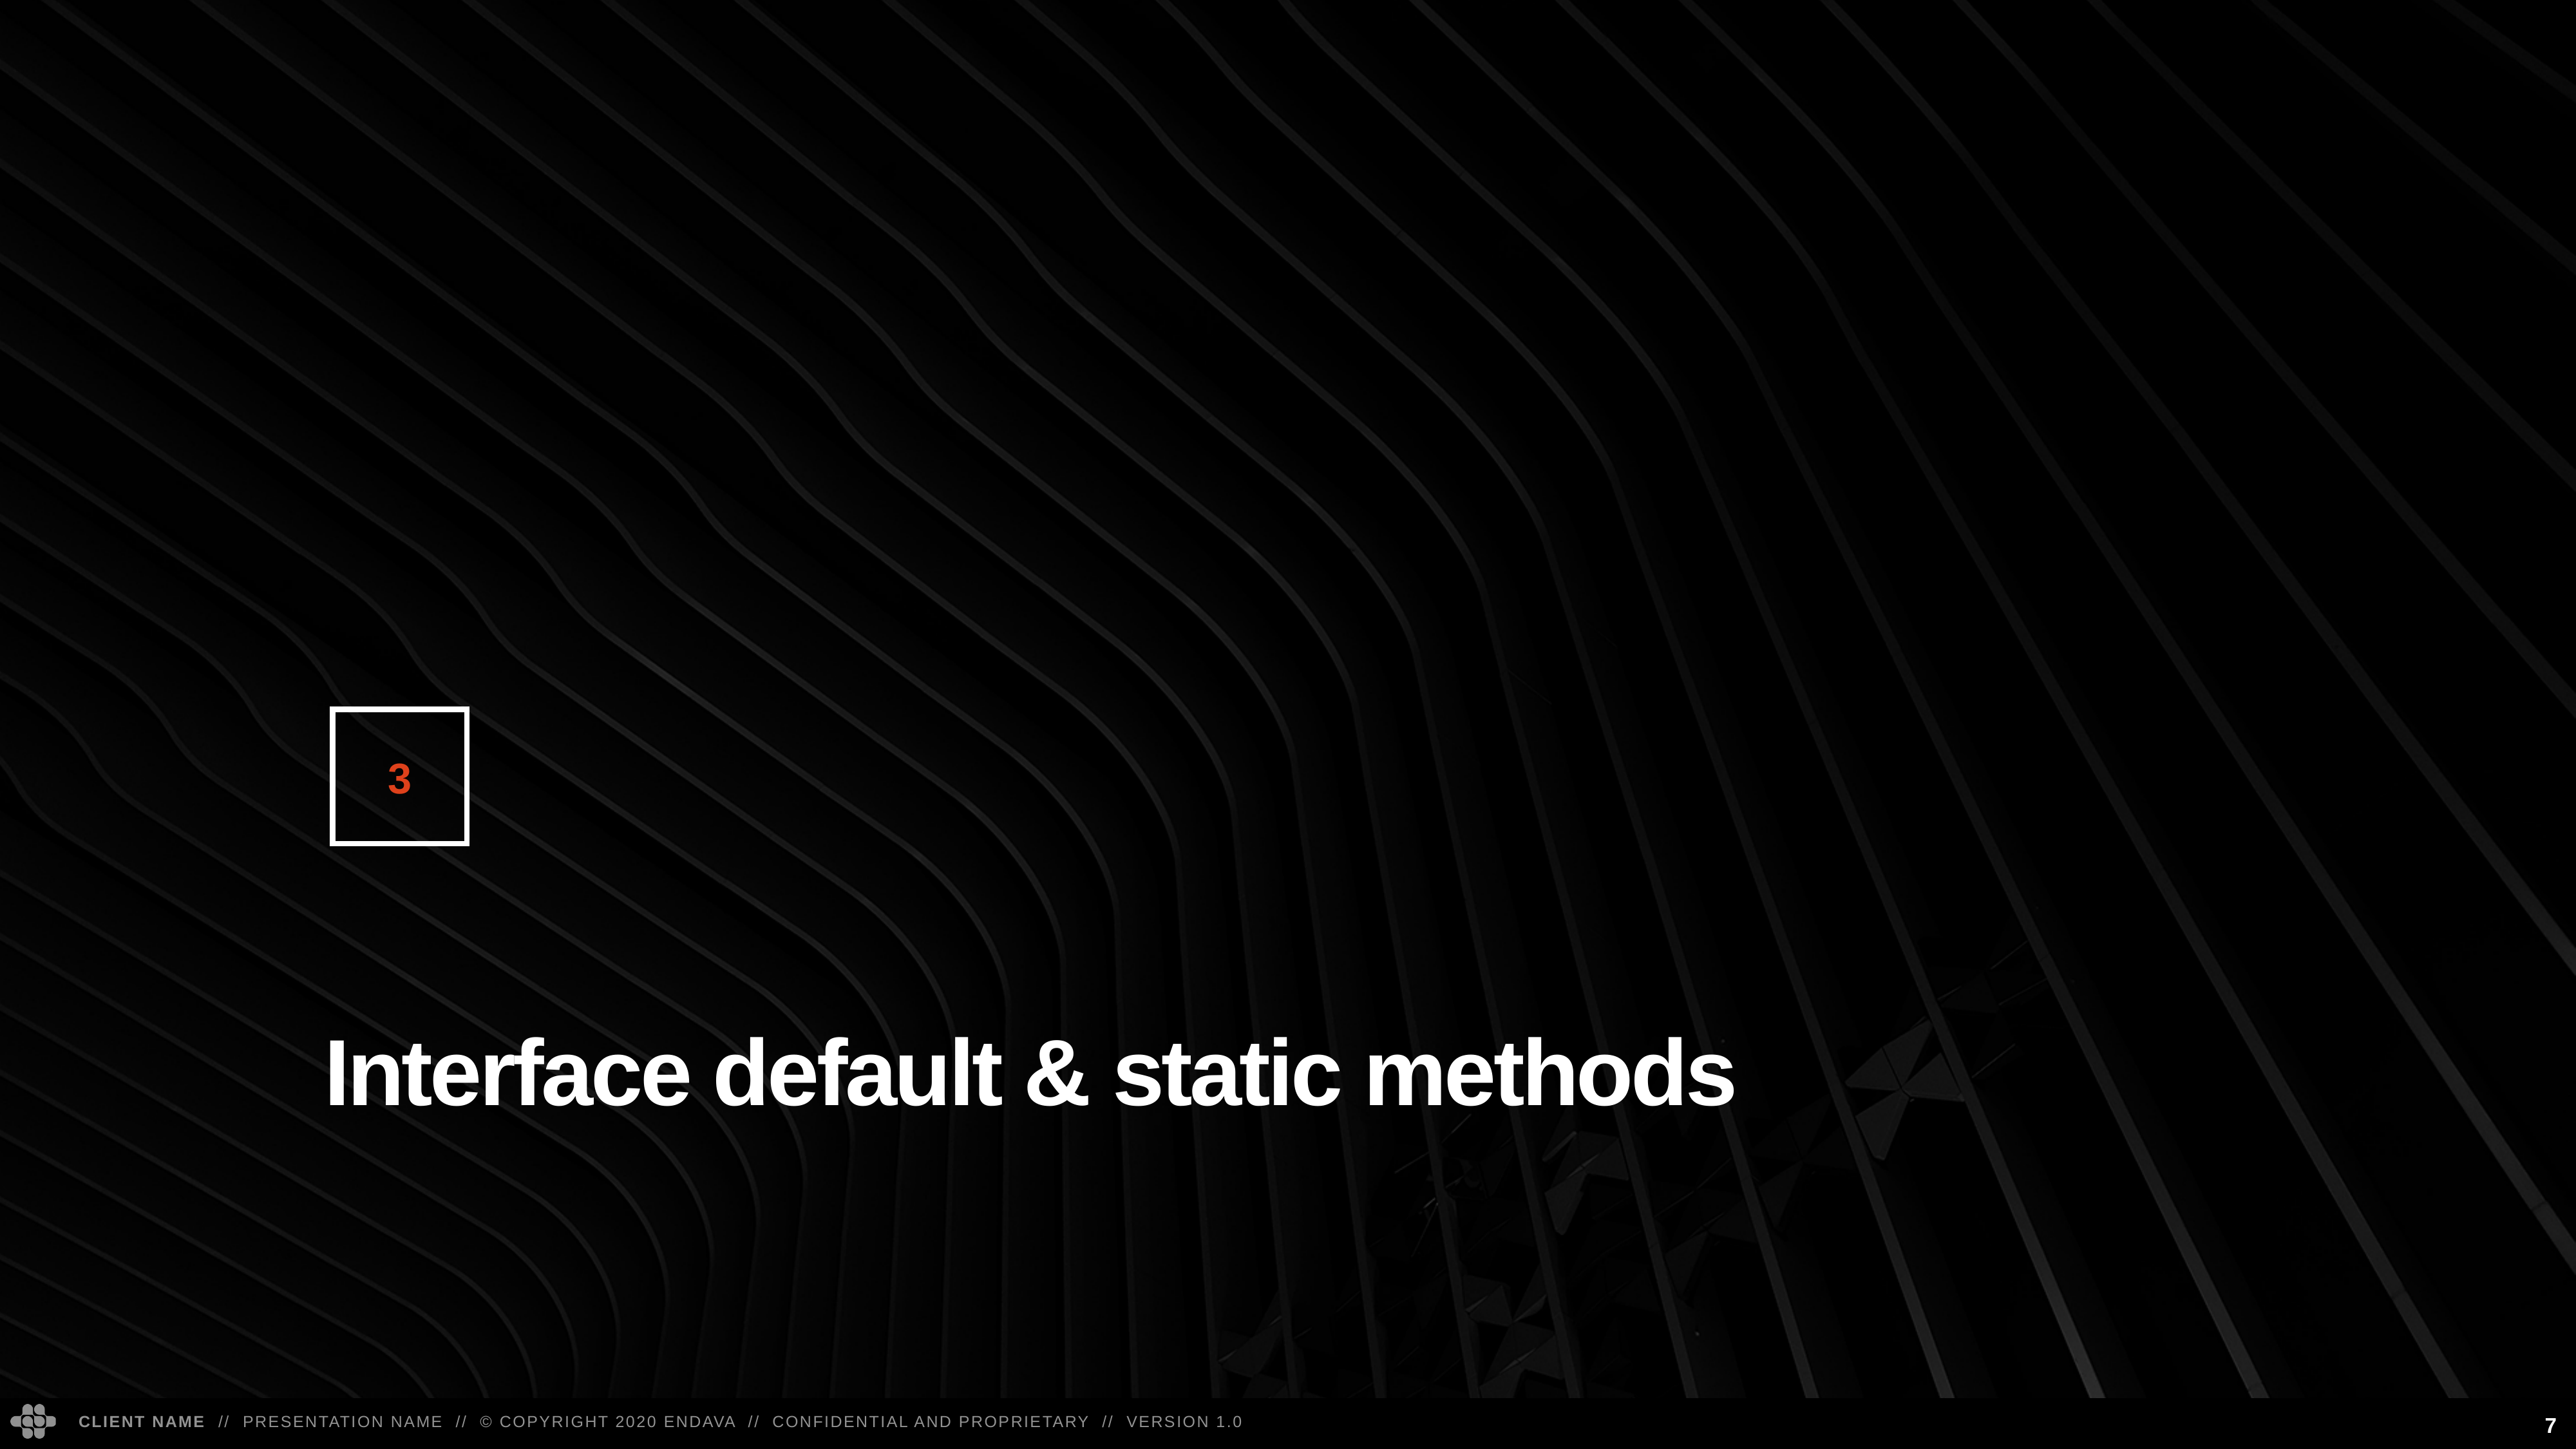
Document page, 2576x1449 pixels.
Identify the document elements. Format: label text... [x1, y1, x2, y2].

picture [0, 0, 2576, 1398]
slide_number 7 [2535, 1403, 2565, 1445]
